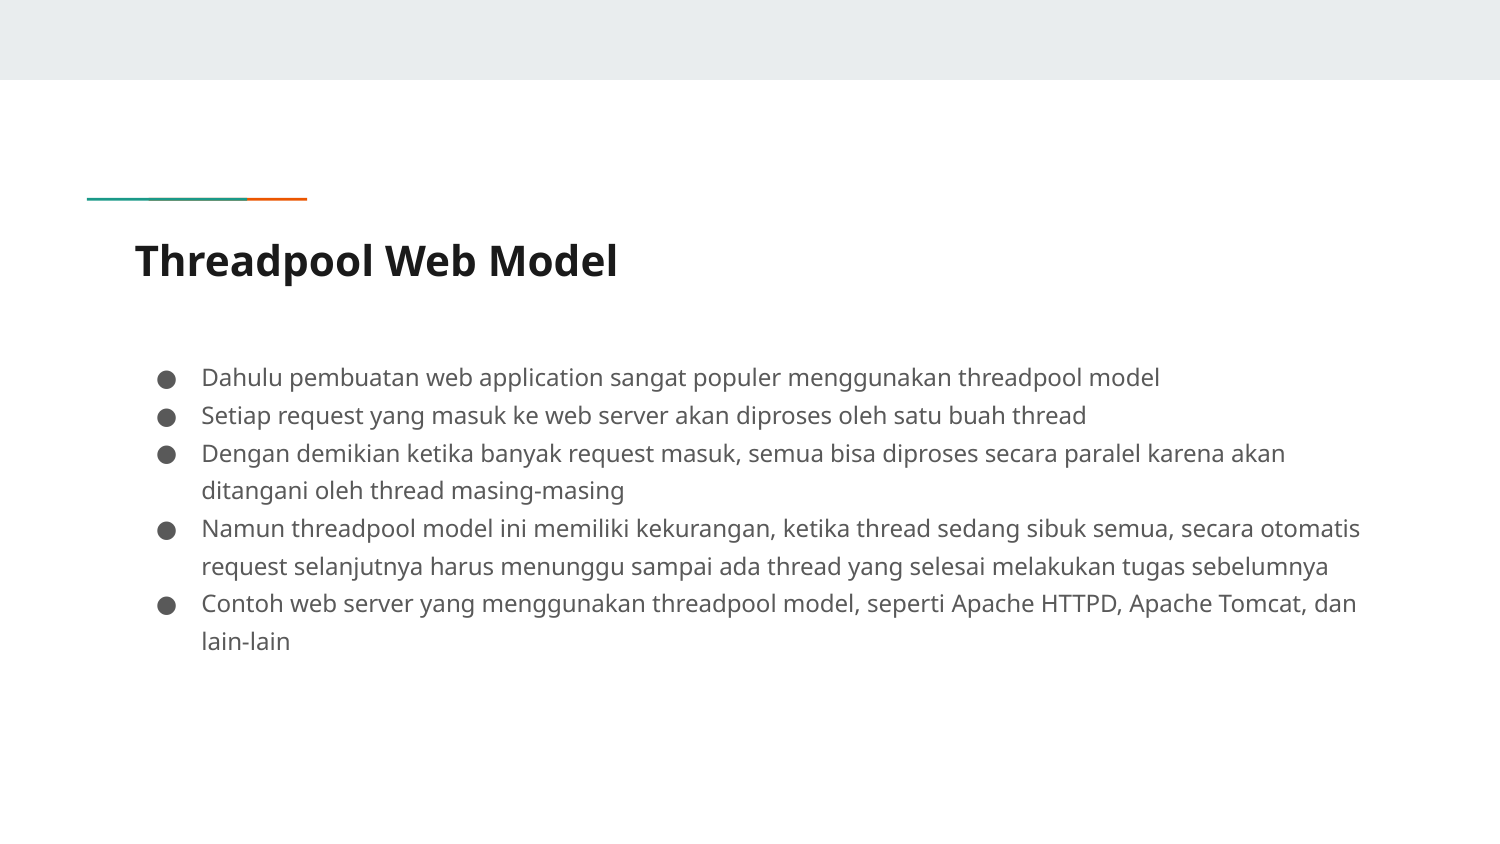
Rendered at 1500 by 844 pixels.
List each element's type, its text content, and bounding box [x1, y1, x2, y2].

title Threadpool Web Model [119, 216, 1381, 305]
list Dahulu pembuatan web application sangat populer menggunakan threadpool model Setiap request yang masuk ke web server akan diproses oleh satu buah thread Dengan demikian ketika banyak request masuk, semua bisa diproses secara paralel karena akan ditangani oleh thread masing-masing Namun threadpool model ini memiliki kekurangan, ketika thread sedang sibuk semua, secara otomatis request selanjutnya harus menunggu sampai ada thread yang selesai melakukan tugas sebelumnya Contoh web server yang menggunakan threadpool model, seperti Apache HTTPD, Apache Tomcat, dan lain-lain [119, 341, 1381, 712]
